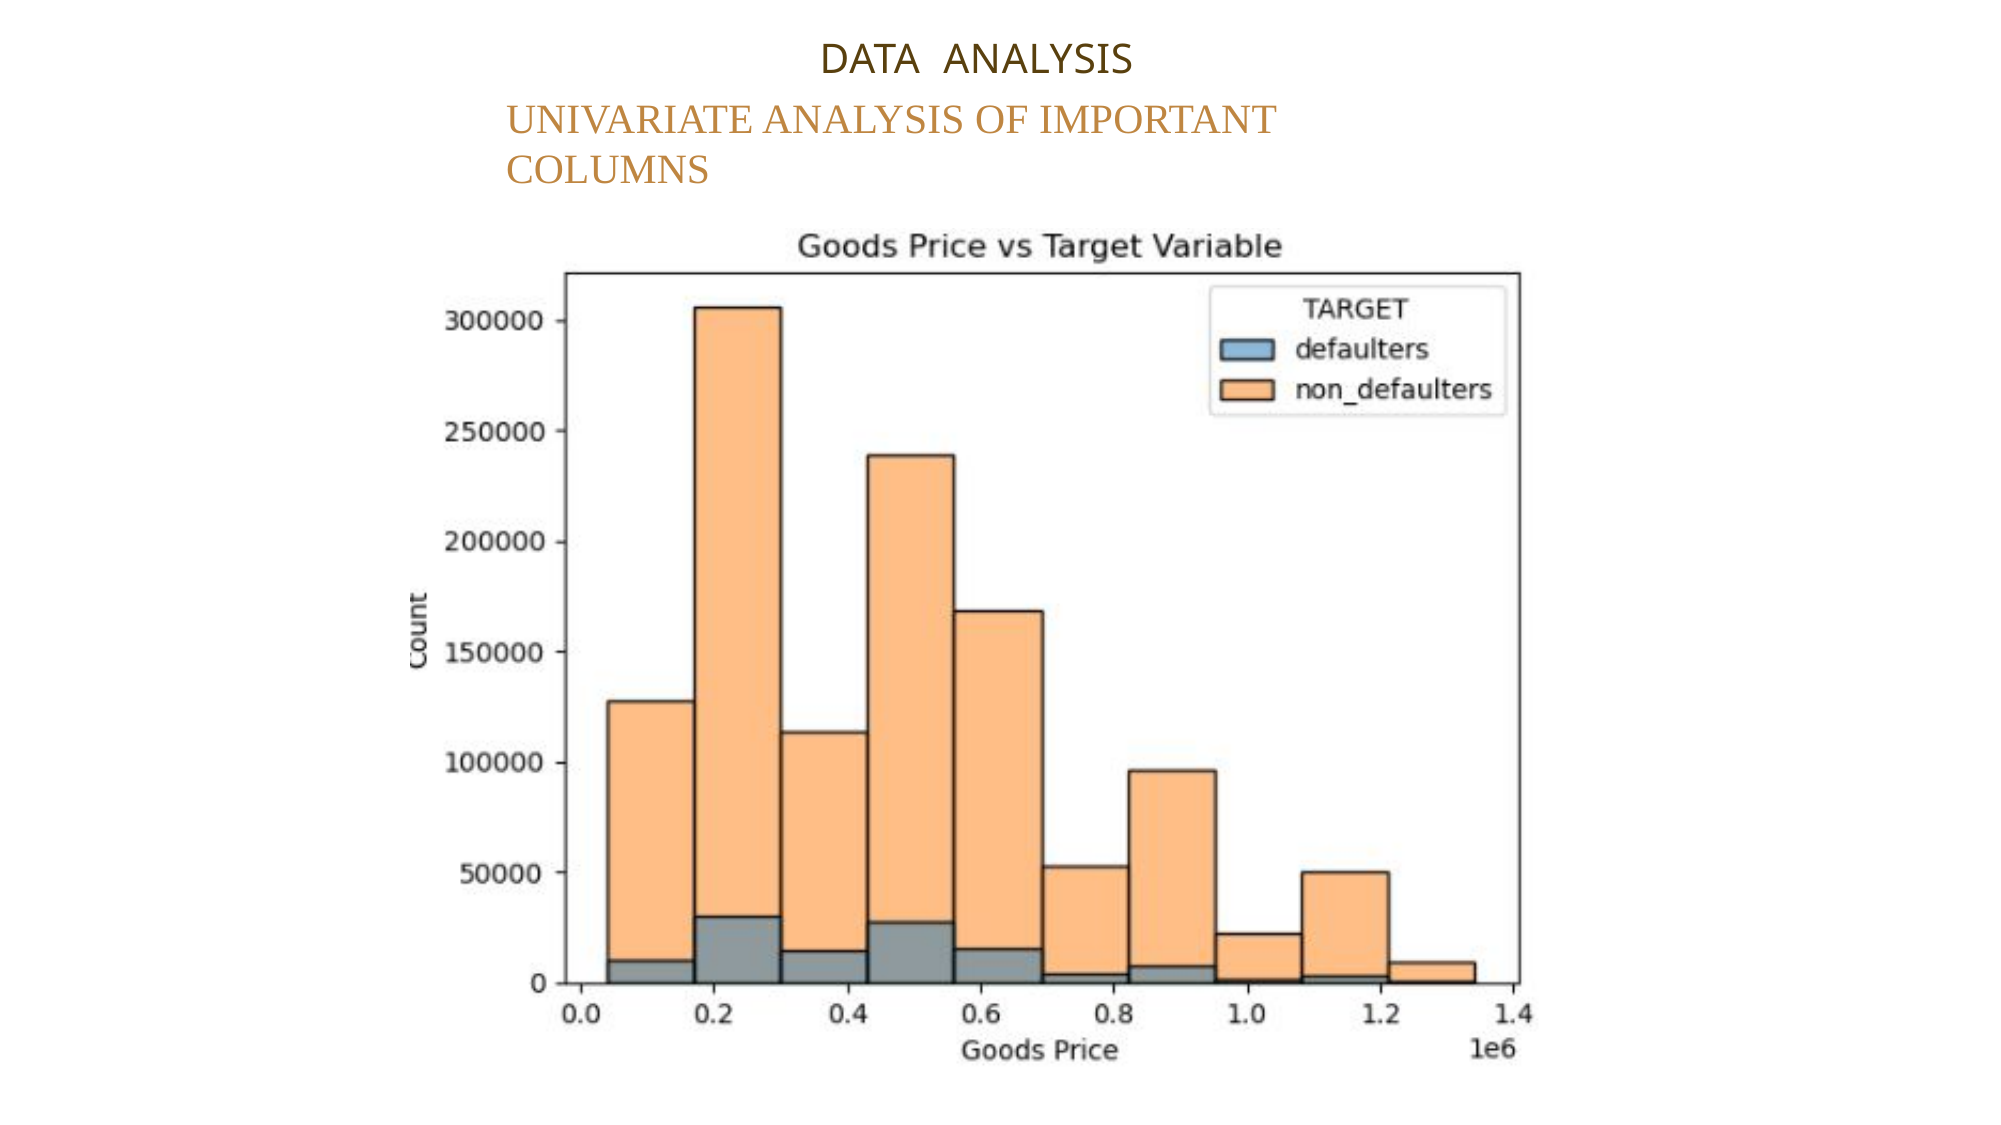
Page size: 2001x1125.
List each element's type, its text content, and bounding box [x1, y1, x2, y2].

title DATA ANALYSIS [380, 30, 1574, 140]
text_box UNIVARIATE ANALYSIS OF IMPORTANT COLUMNSNIVARIATE ANALYSIS OF SOME IMPORTANT COLUMNS [491, 84, 1701, 200]
picture [410, 228, 1543, 1081]
